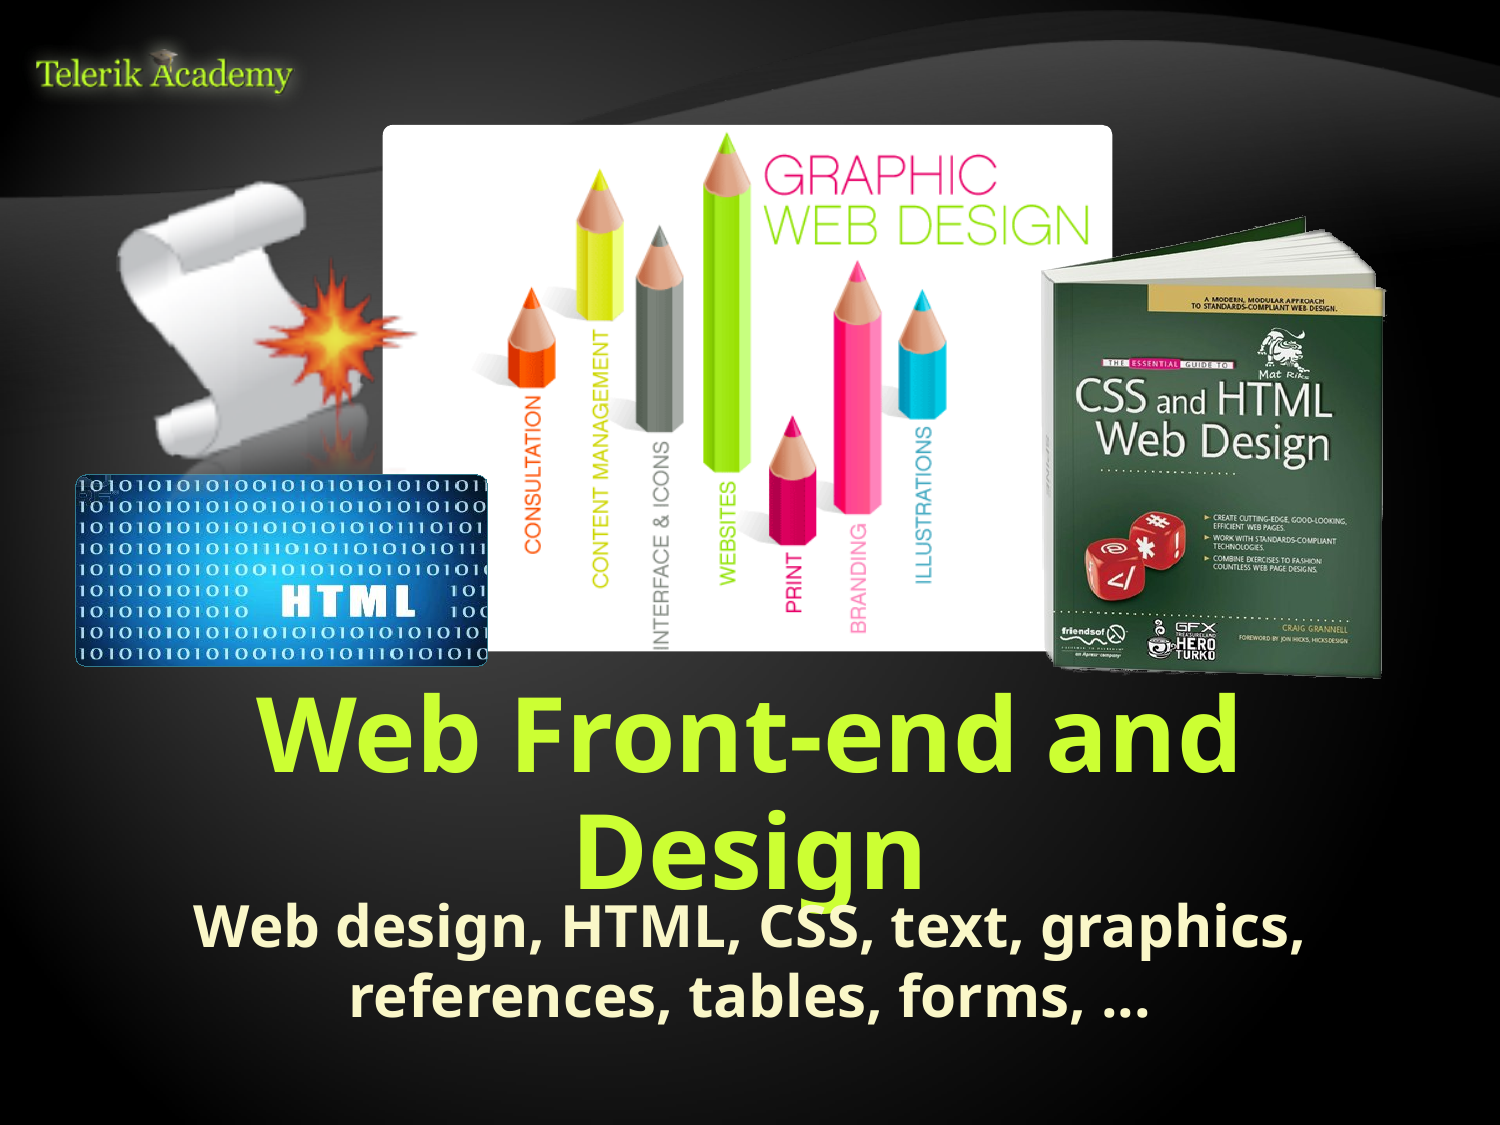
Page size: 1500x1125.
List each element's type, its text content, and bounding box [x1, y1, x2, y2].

picture [0, 0, 1500, 1125]
subtitle Web design, HTML, CSS, text, graphics, references, tables, forms, ... [99, 887, 1400, 1031]
title Web Front-end and Design [99, 737, 1400, 850]
